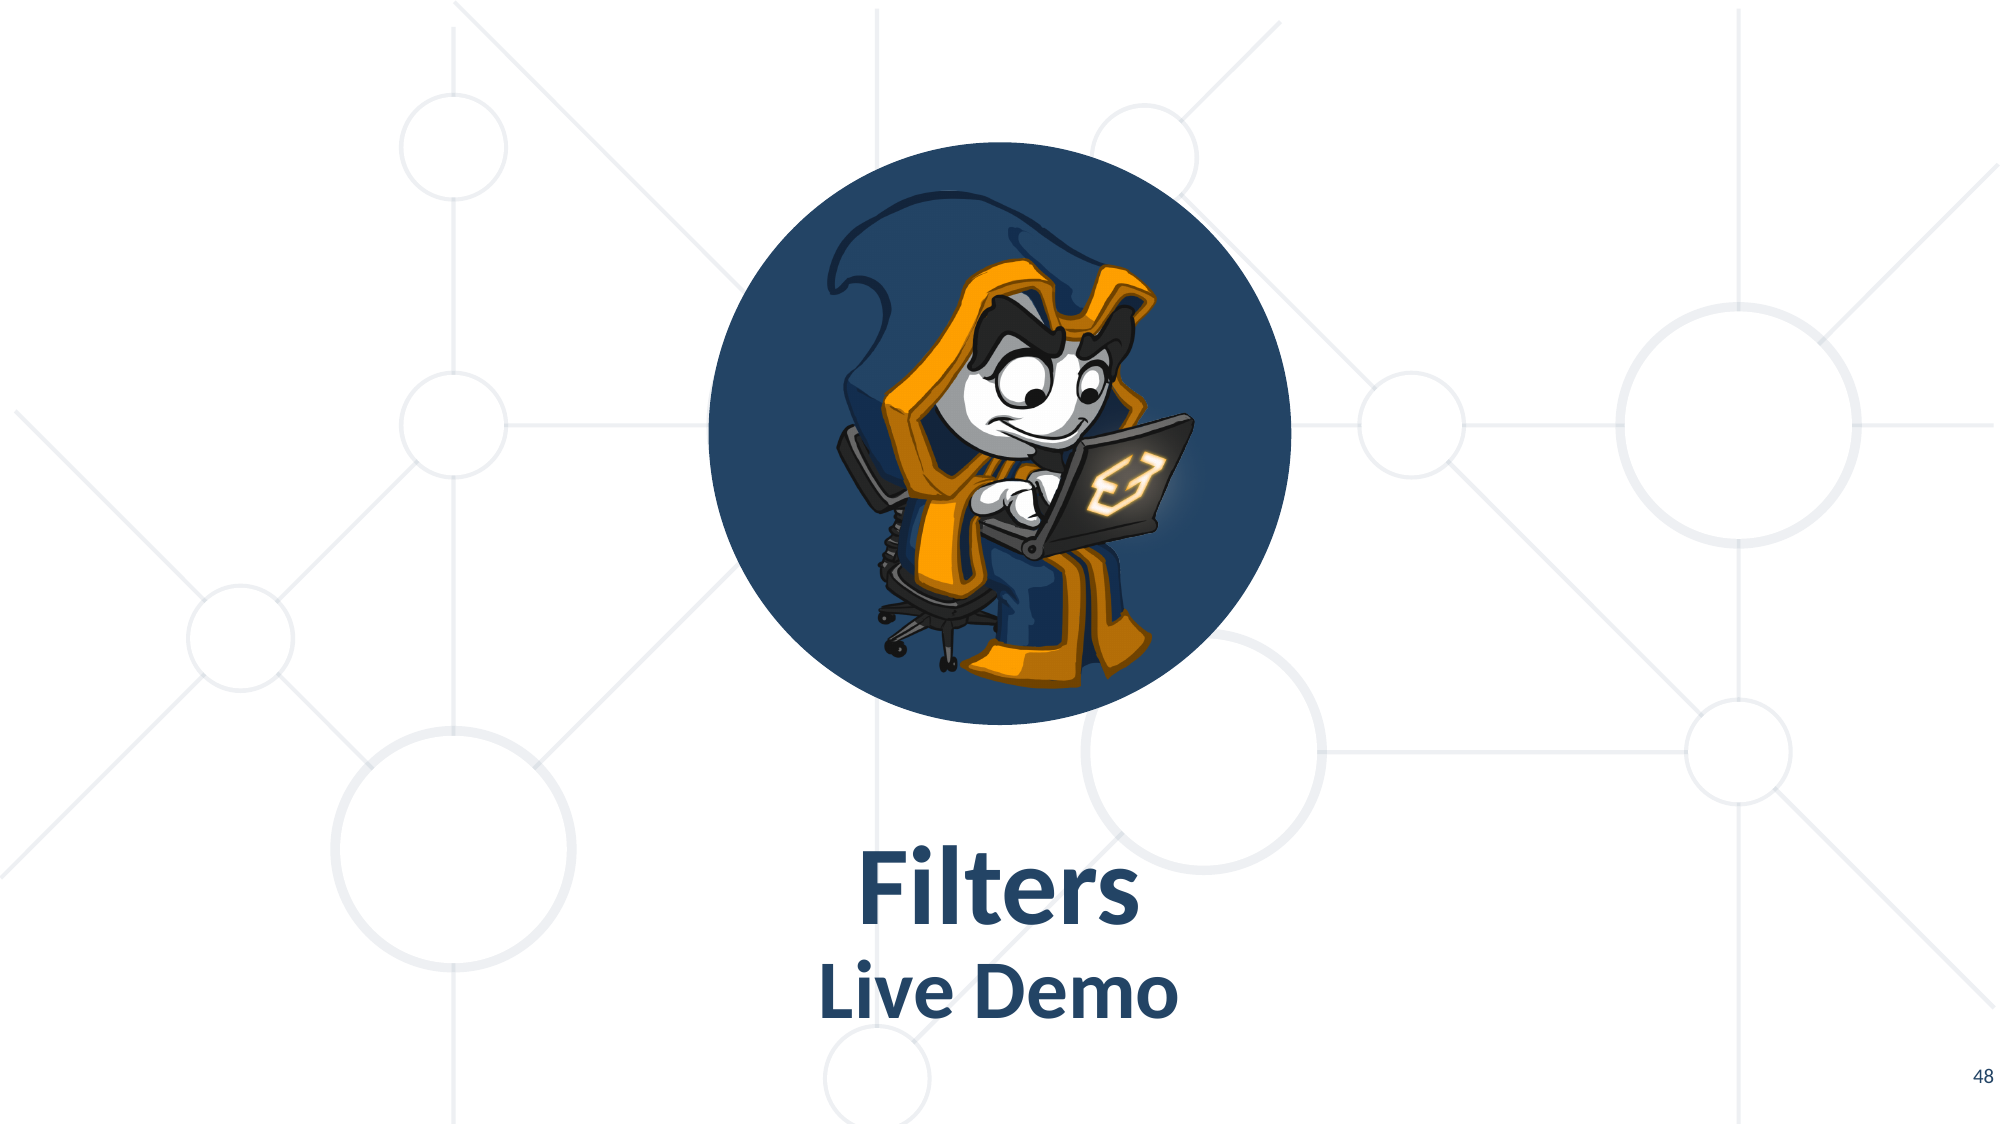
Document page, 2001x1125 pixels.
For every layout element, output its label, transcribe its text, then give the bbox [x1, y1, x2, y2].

list Live Demo [100, 941, 1900, 1024]
list Filters [100, 812, 1900, 939]
picture [795, 142, 1265, 719]
slide_number 48 [1929, 1049, 2000, 1100]
